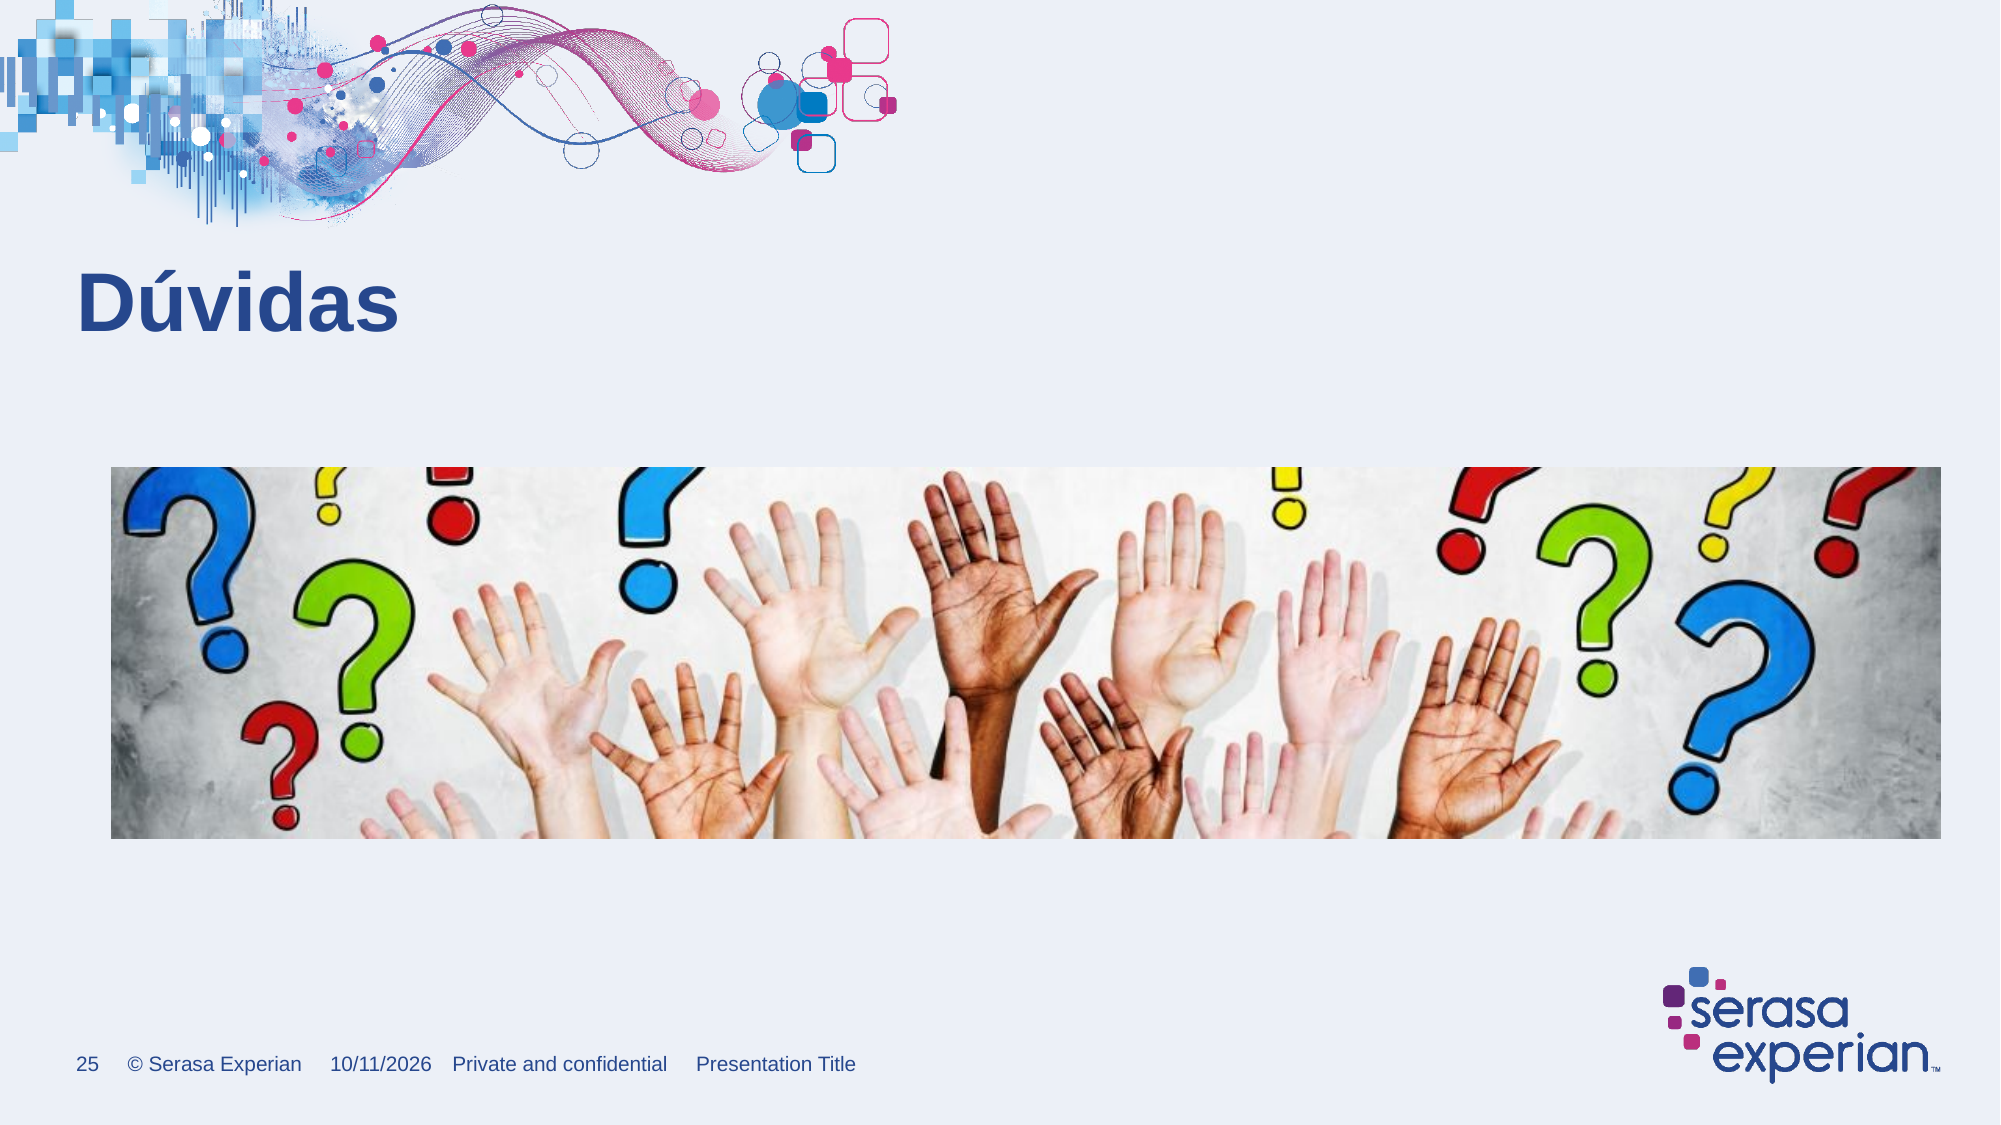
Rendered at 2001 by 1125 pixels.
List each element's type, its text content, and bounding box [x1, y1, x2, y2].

title Dúvidas [76, 259, 1793, 426]
picture [110, 467, 1941, 839]
picture [0, 0, 929, 248]
picture [1631, 935, 1959, 1115]
footer Private and confidential Presentation Title [452, 1050, 1456, 1087]
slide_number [330, 1050, 449, 1087]
